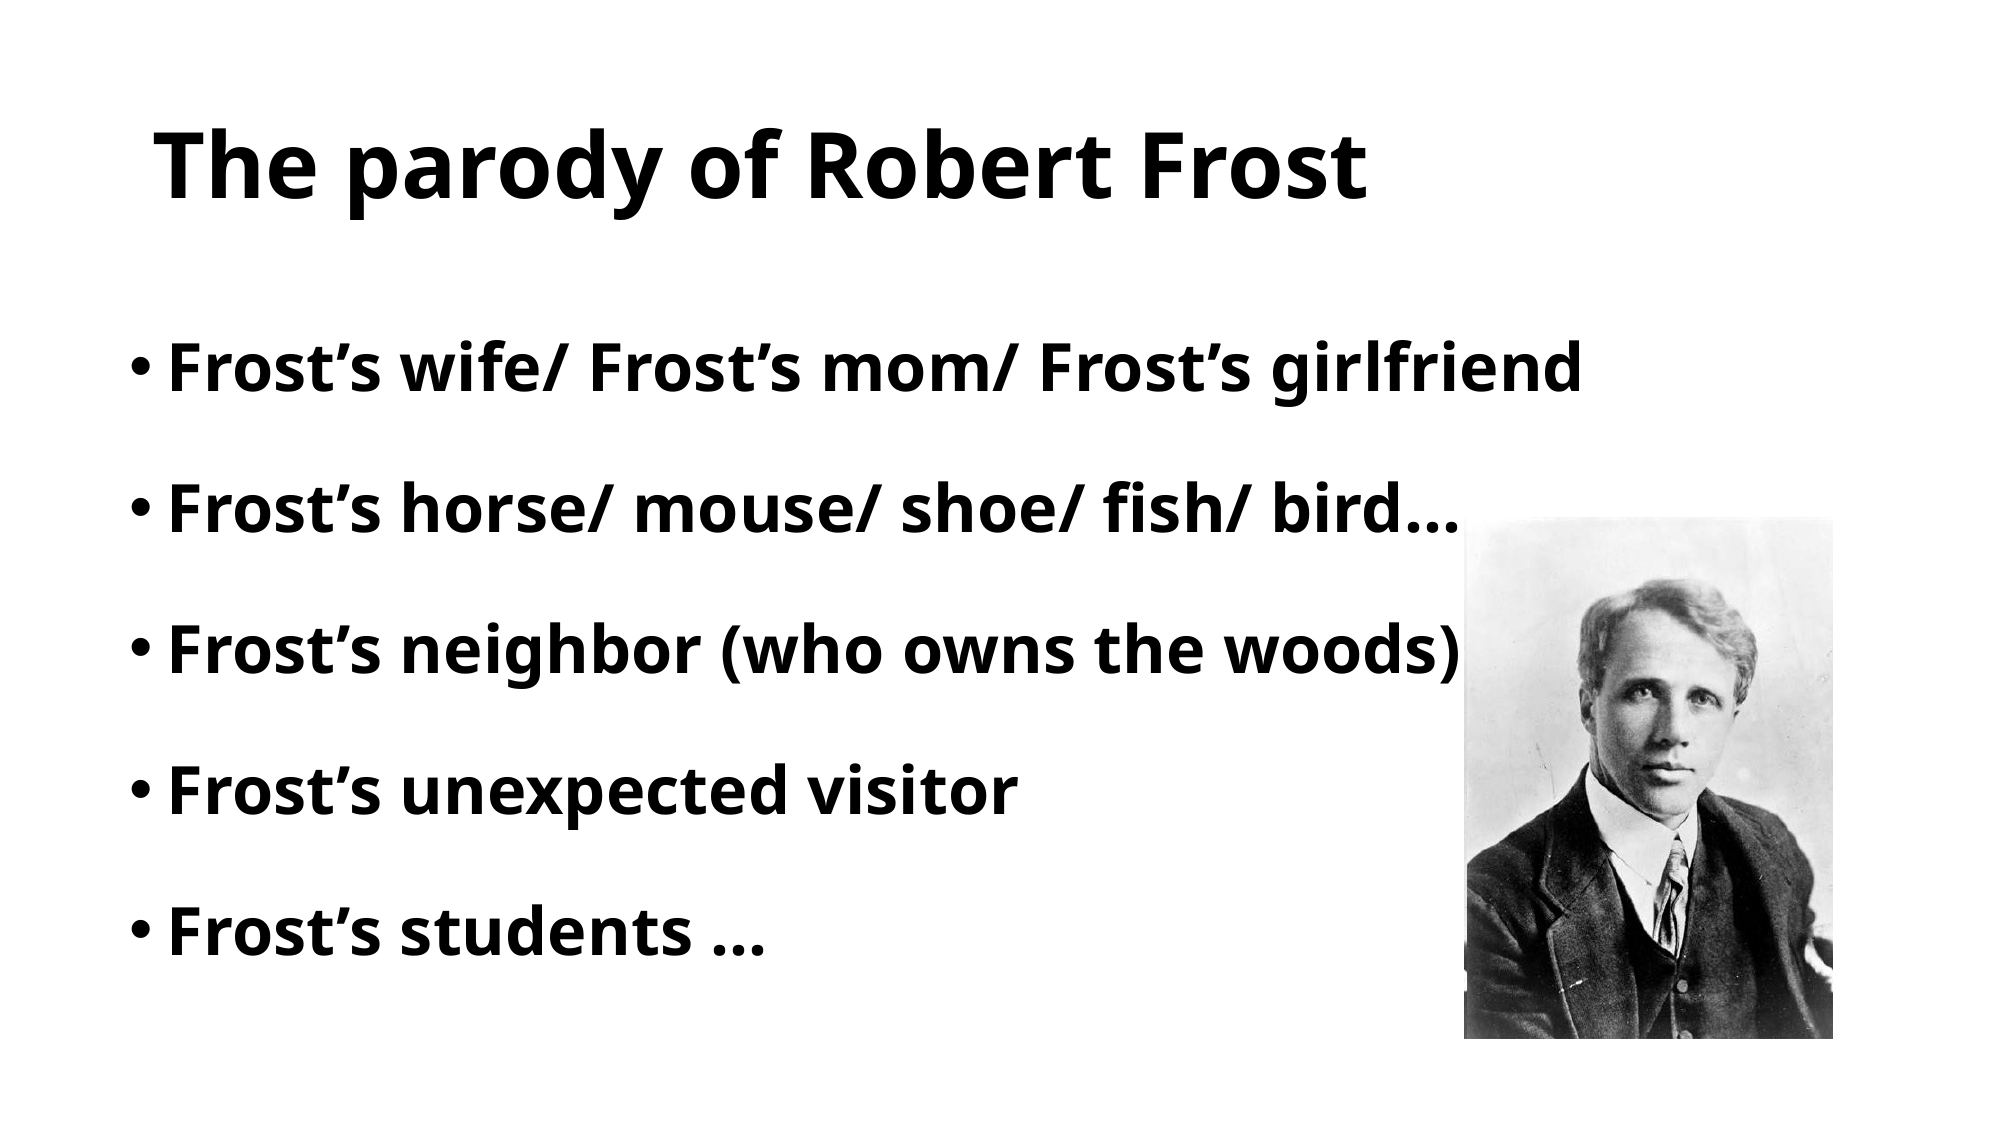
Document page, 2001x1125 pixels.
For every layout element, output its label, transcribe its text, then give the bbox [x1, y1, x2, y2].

list Frost’s wife/ Frost’s mom/ Frost’s girlfriend Frost’s horse/ mouse/ shoe/ fish/ bird… Frost’s neighbor (who owns the woods) Frost’s unexpected visitor Frost’s students … [114, 277, 1863, 1014]
picture [1464, 517, 1833, 1039]
title The parody of Robert Frost [137, 59, 1863, 277]
